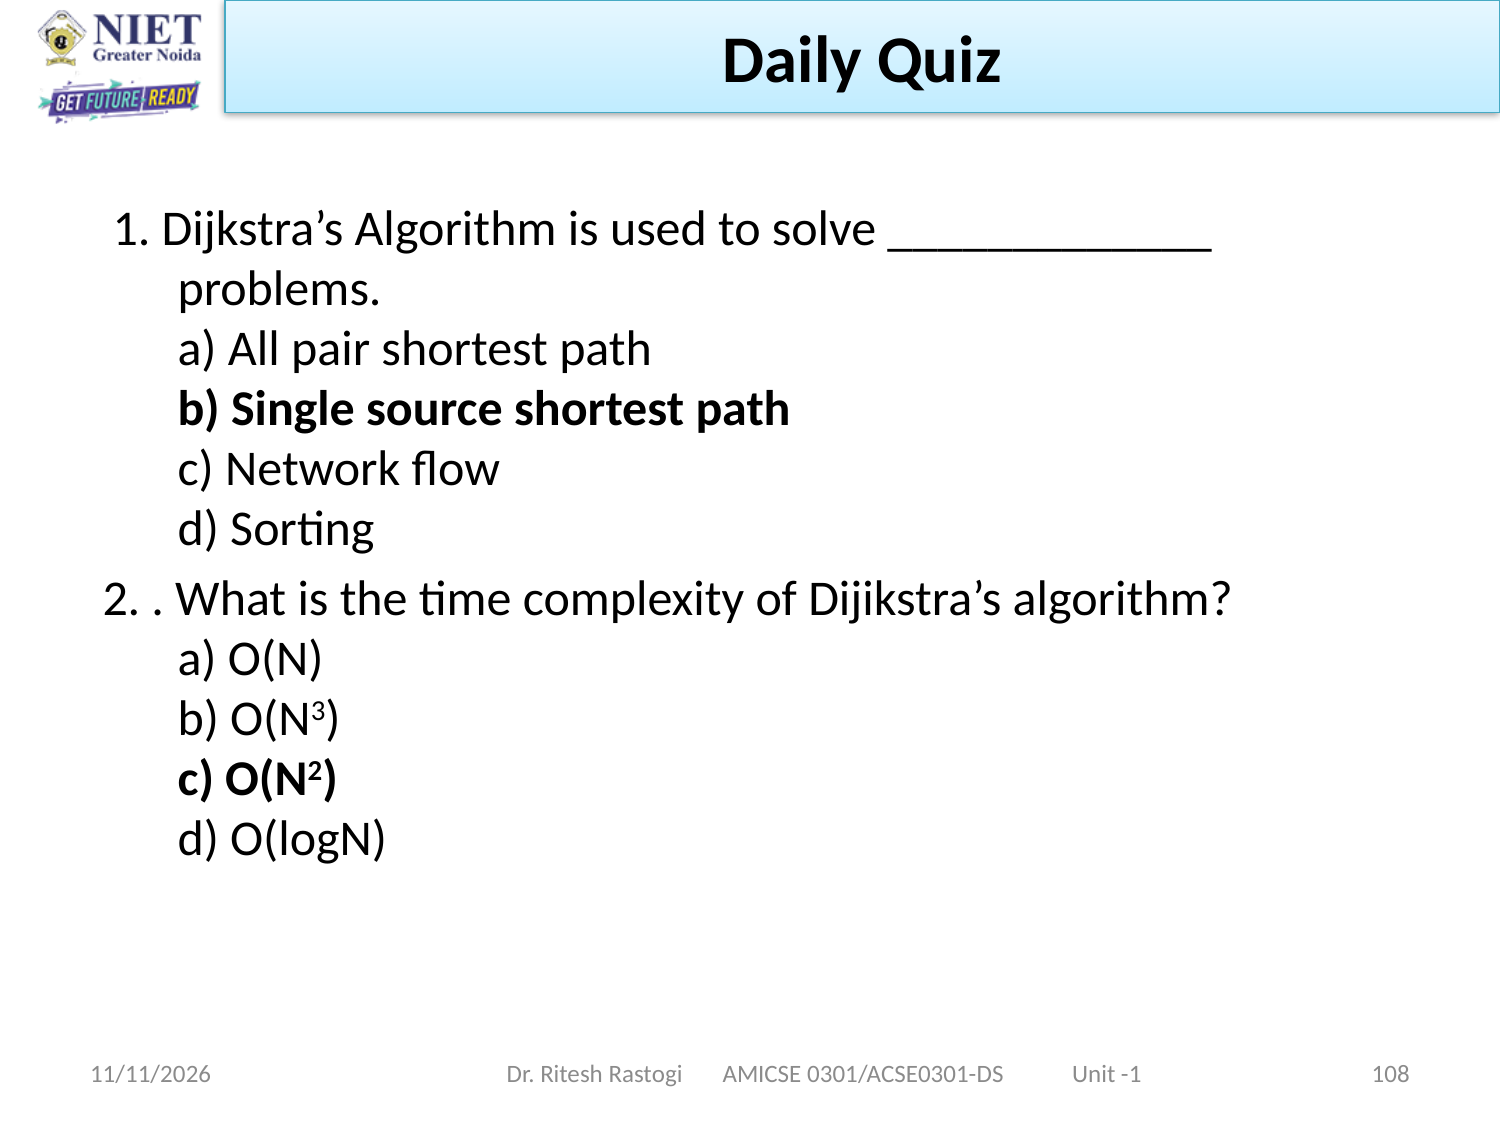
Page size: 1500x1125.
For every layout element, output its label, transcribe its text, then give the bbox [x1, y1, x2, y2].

slide_number 108 [1074, 1042, 1425, 1103]
slide_number 15-Jan-23 [75, 1042, 412, 1103]
text_box Daily Quiz [238, 0, 1500, 113]
picture [0, 0, 238, 135]
footer Dr. Ritesh Rastogi AMICSE 0301/ACSE0301-DS Unit -1 [412, 1042, 1074, 1103]
list 1. Dijkstra’s Algorithm is used to solve _____________ problems. a) All pair shortest path b) Single source shortest path c) Network flow d) Sorting 2. . What is the time complexity of Dijikstra’s algorithm? a) O(N) b) O(N3) c) O(N2) d) O(logN) [87, 187, 1438, 930]
